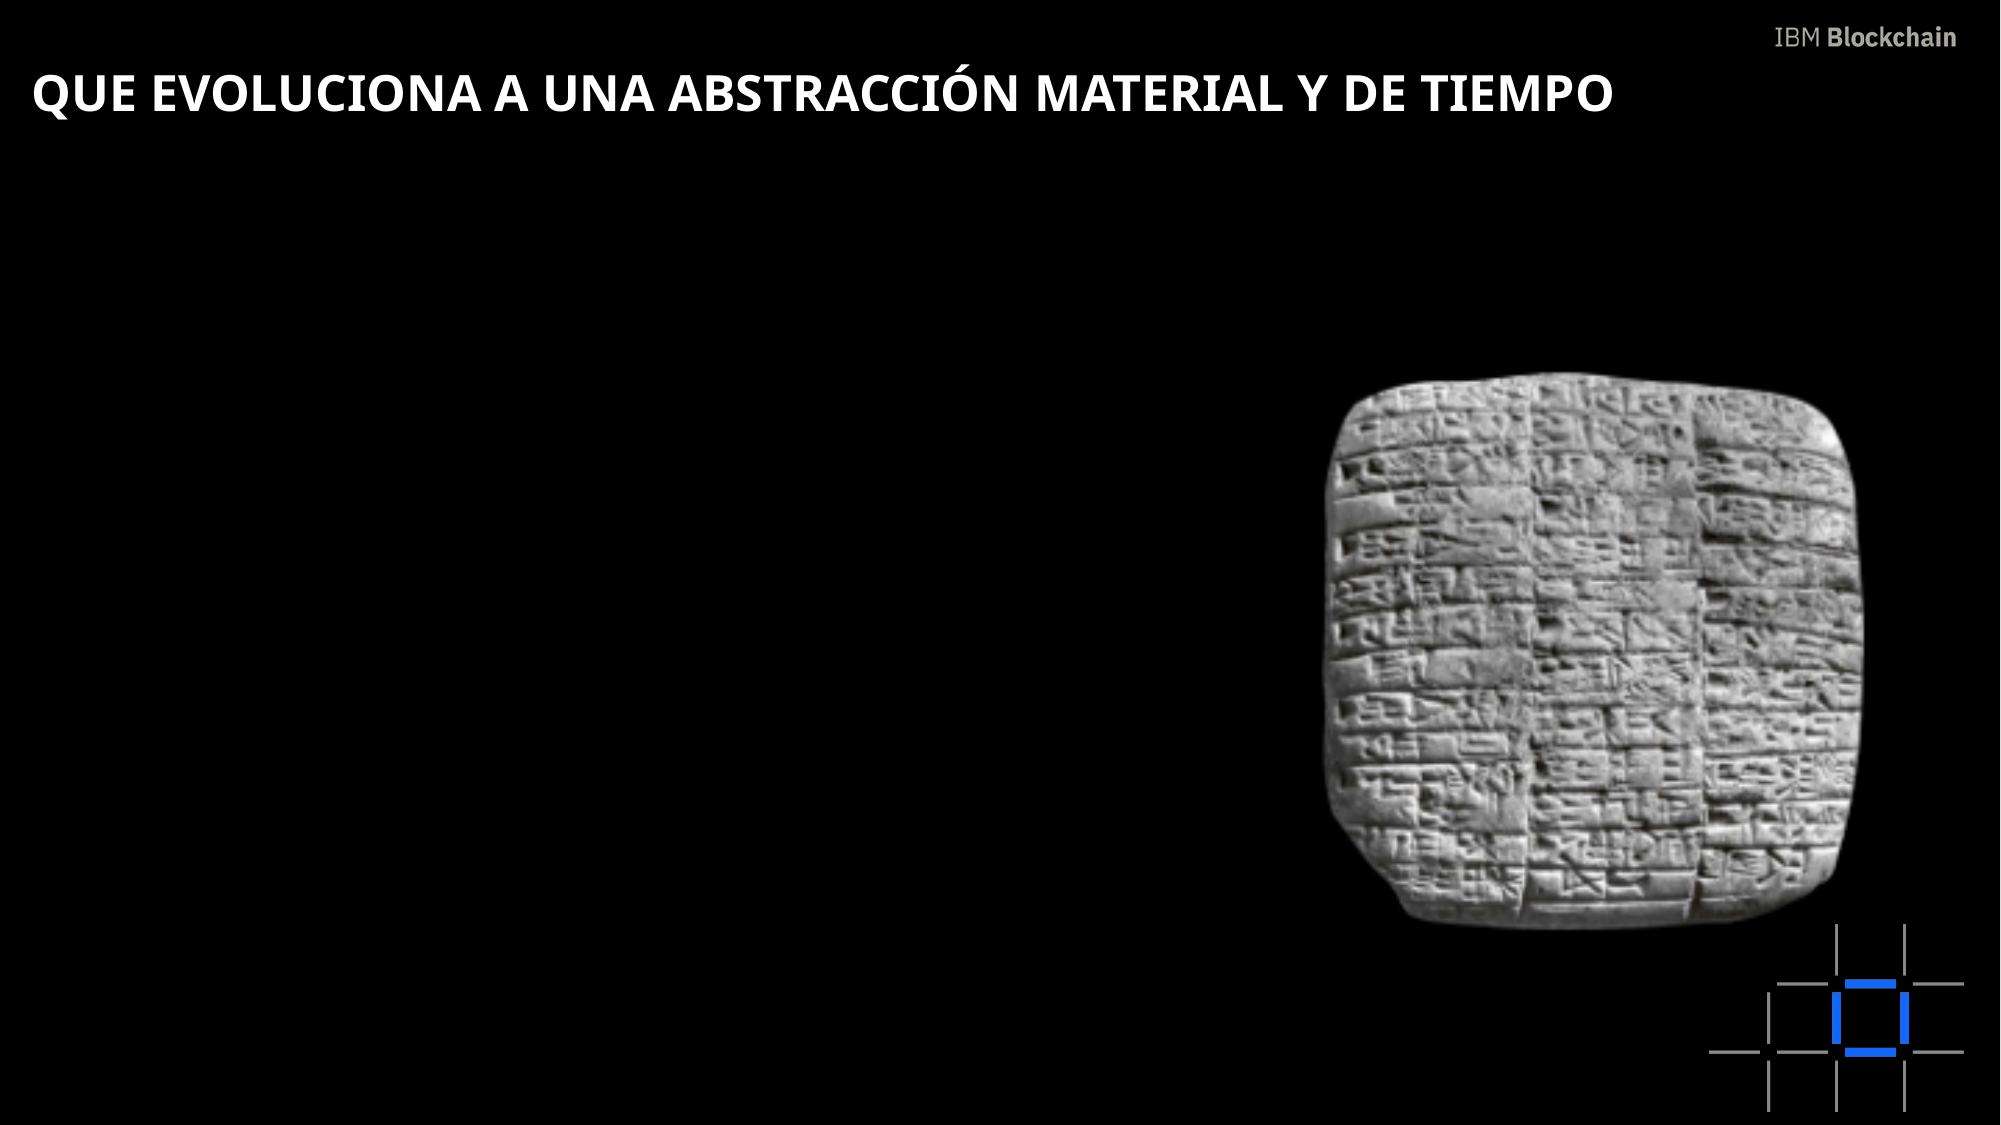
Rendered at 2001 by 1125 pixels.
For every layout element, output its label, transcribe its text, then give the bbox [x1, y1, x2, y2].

picture [0, 0, 2001, 1125]
title Que Evoluciona a una Abstracción Material y de Tiempo [16, 60, 1964, 208]
